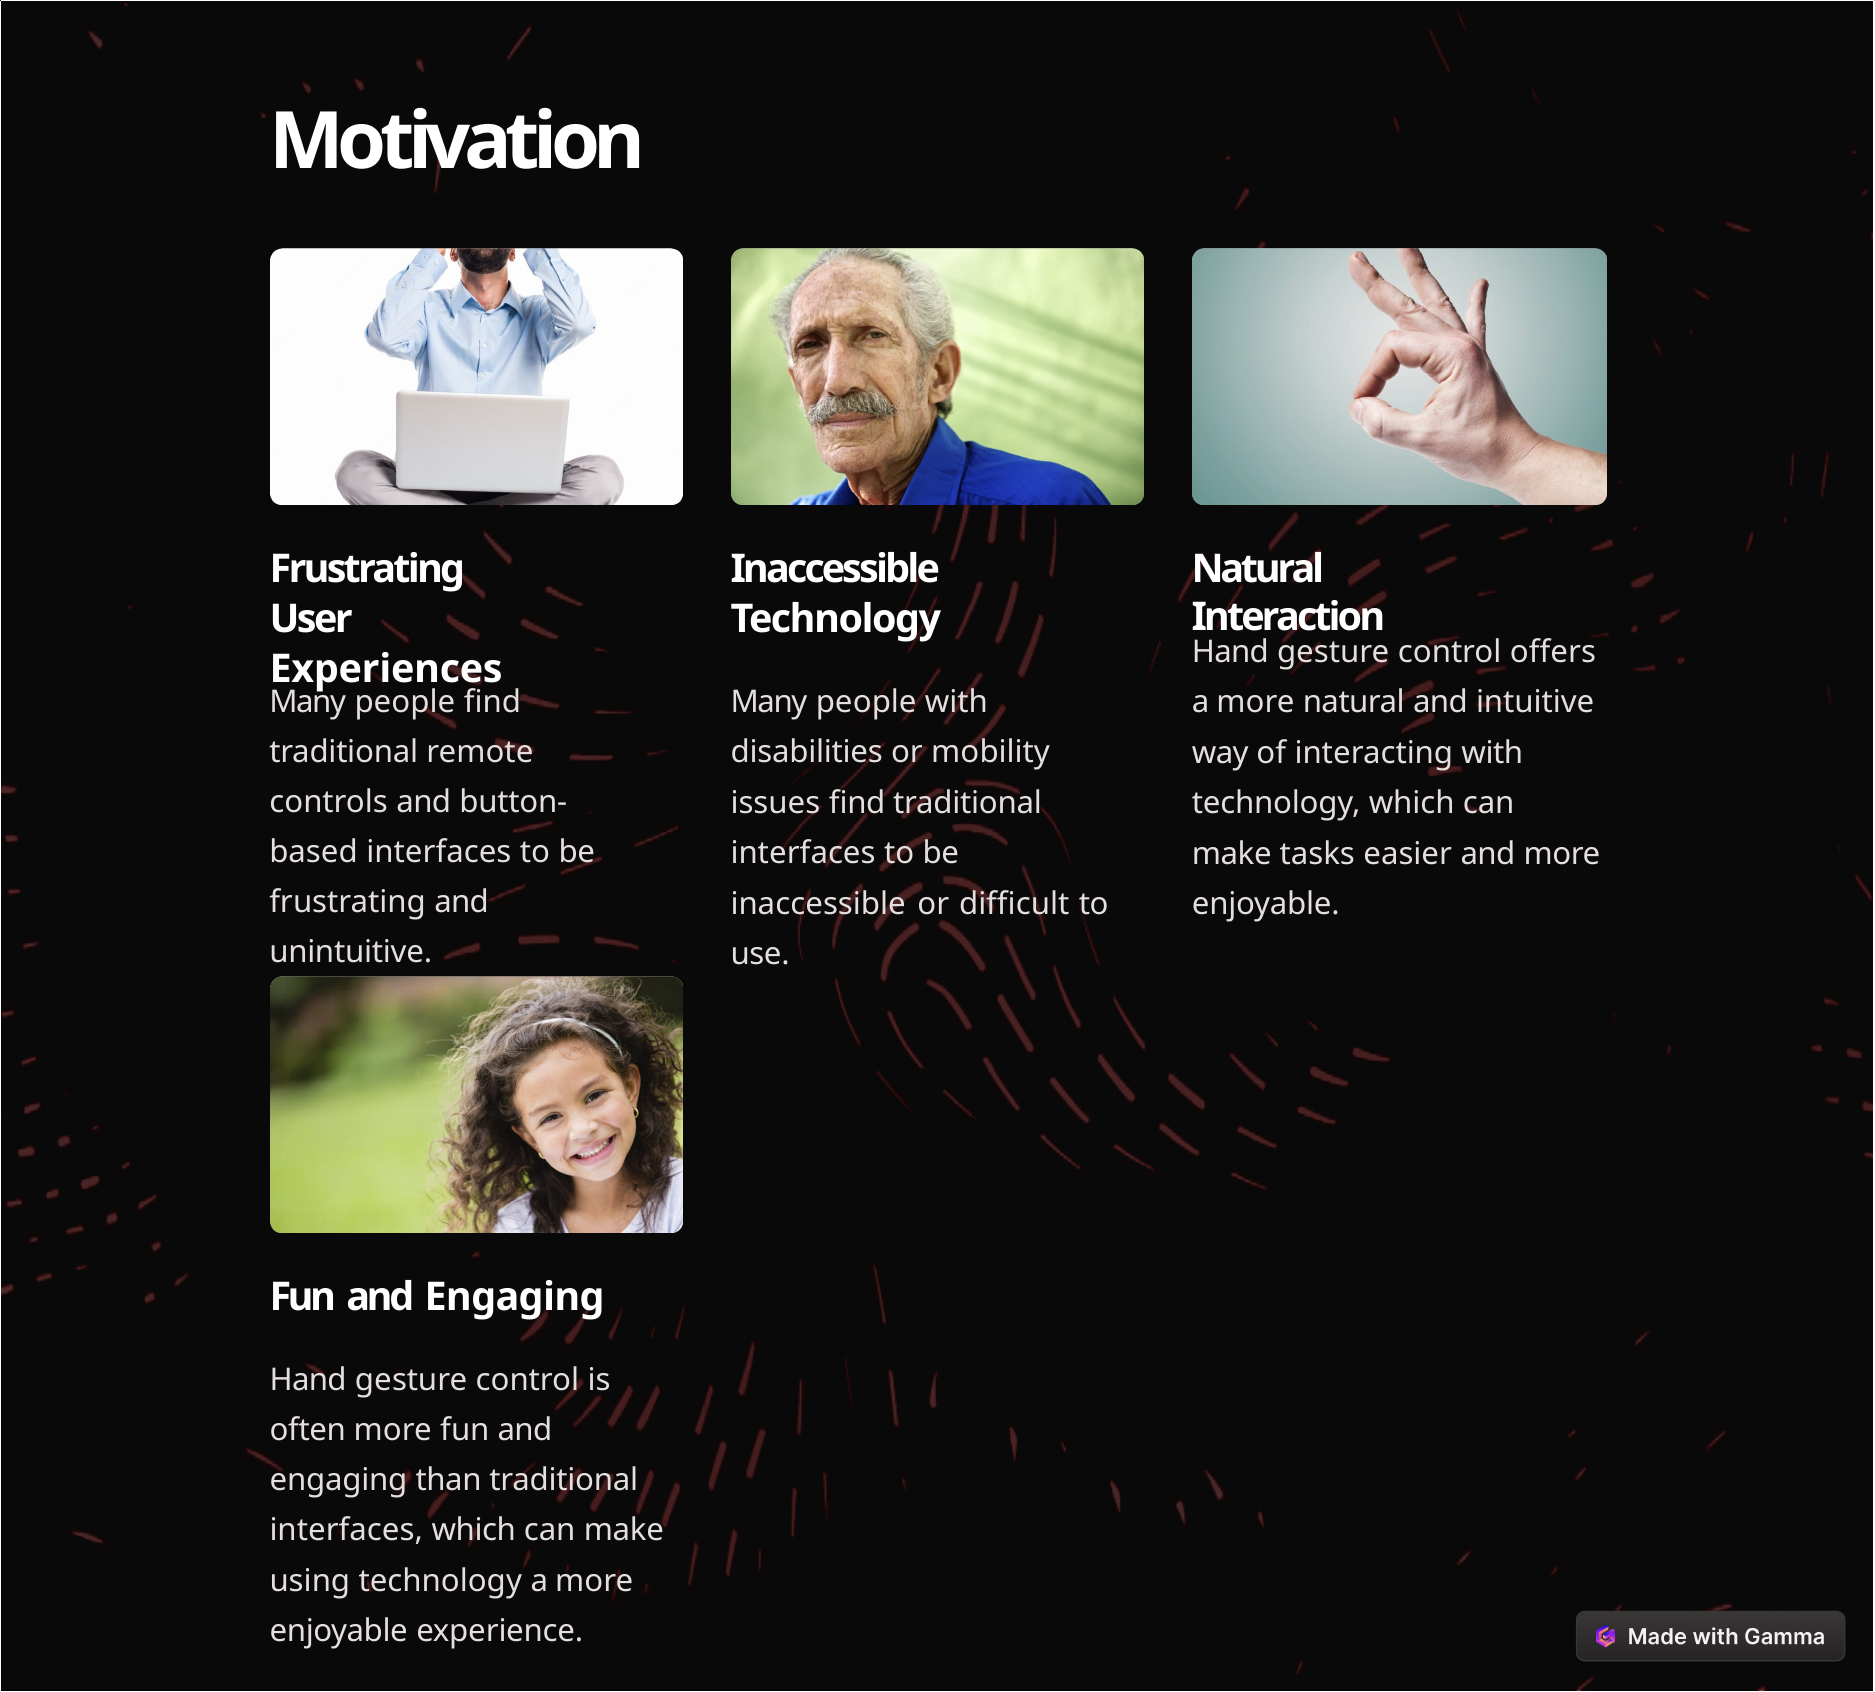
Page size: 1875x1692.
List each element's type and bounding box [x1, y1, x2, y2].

text_box [269, 248, 1855, 1671]
picture [0, 0, 1875, 1691]
